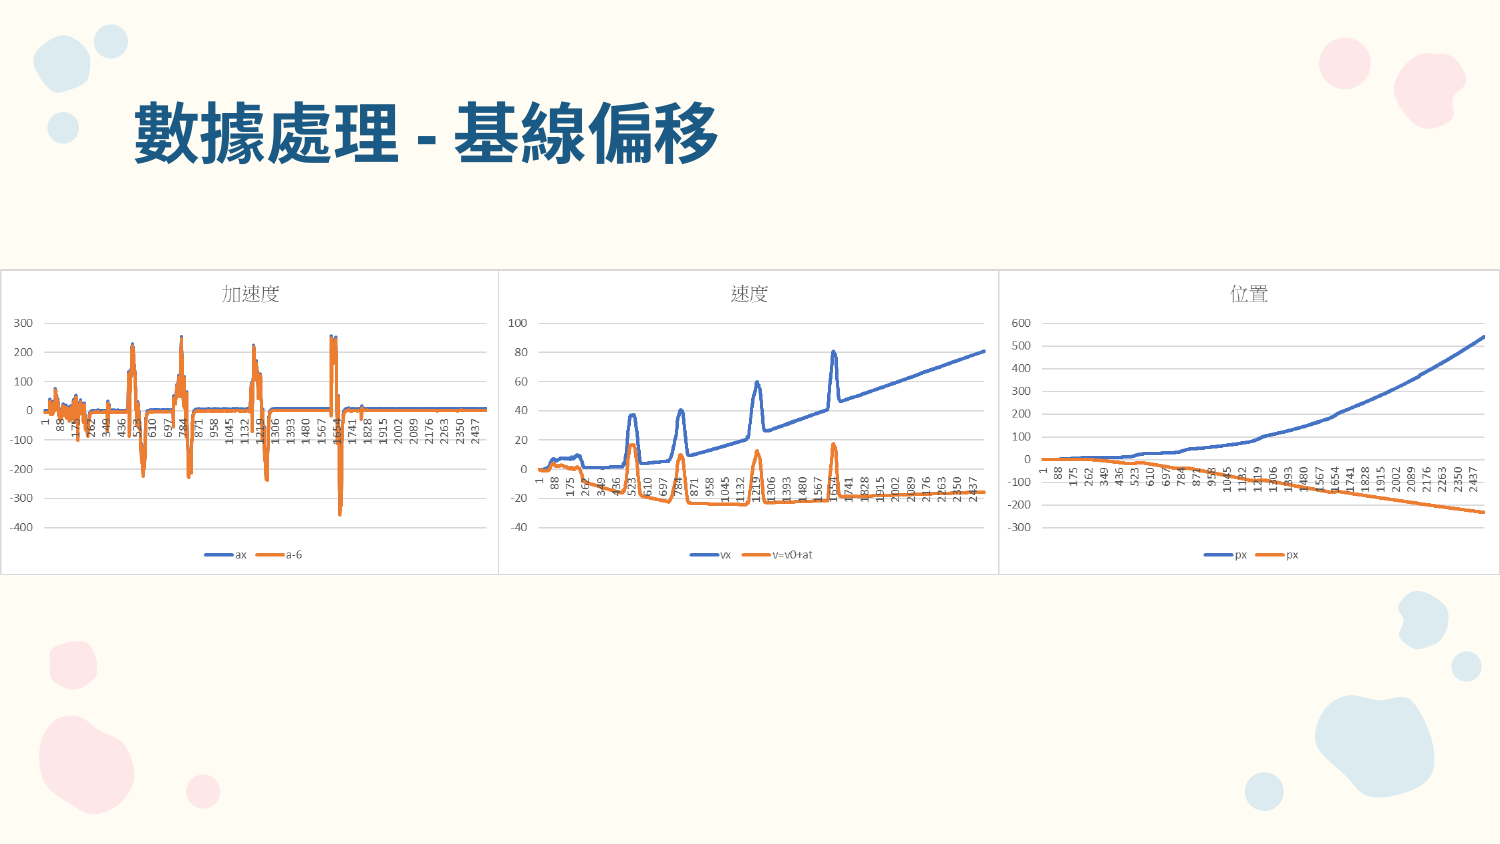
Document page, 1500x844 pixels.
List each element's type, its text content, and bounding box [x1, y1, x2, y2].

picture [0, 269, 1500, 575]
title 數據處理-基線偏移 [118, 76, 1382, 171]
